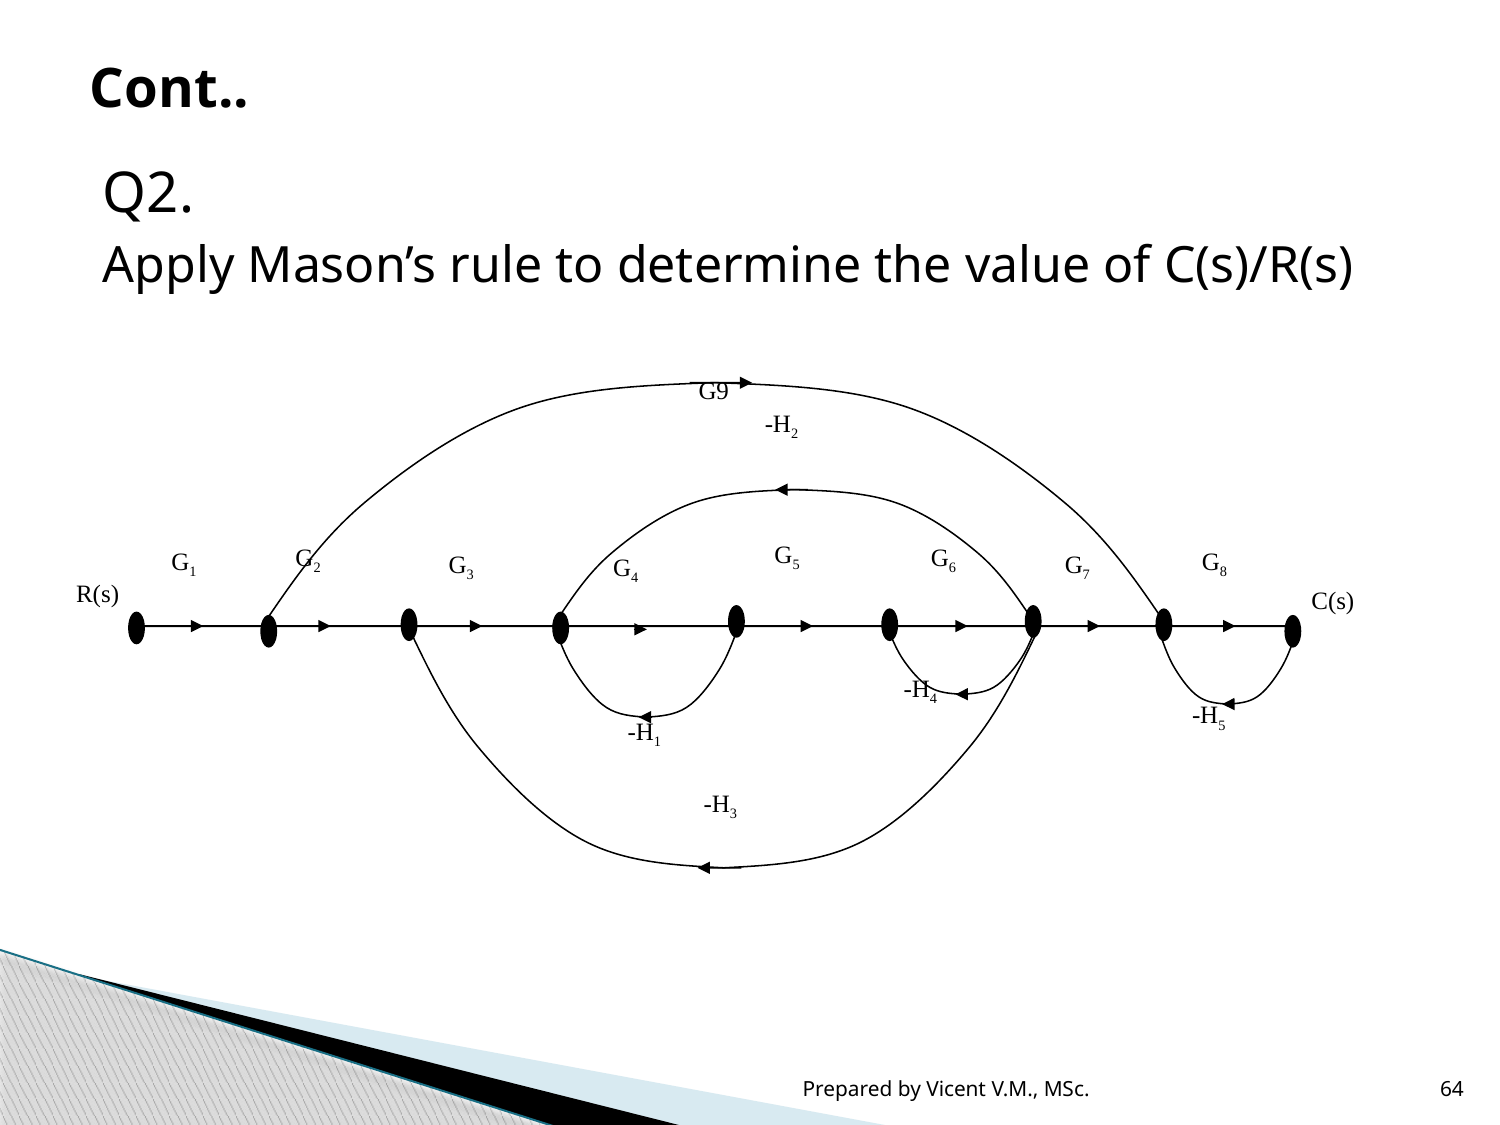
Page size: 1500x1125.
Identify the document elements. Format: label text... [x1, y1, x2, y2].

slide_number 64 [1418, 1051, 1479, 1112]
footer Prepared by Vicent V.M., MSc. [718, 1051, 1105, 1112]
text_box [61, 367, 1385, 882]
title Cont.. [75, 45, 1425, 126]
list Q2. Apply Mason’s rule to determine the value of C(s)/R(s) [70, 149, 1421, 892]
